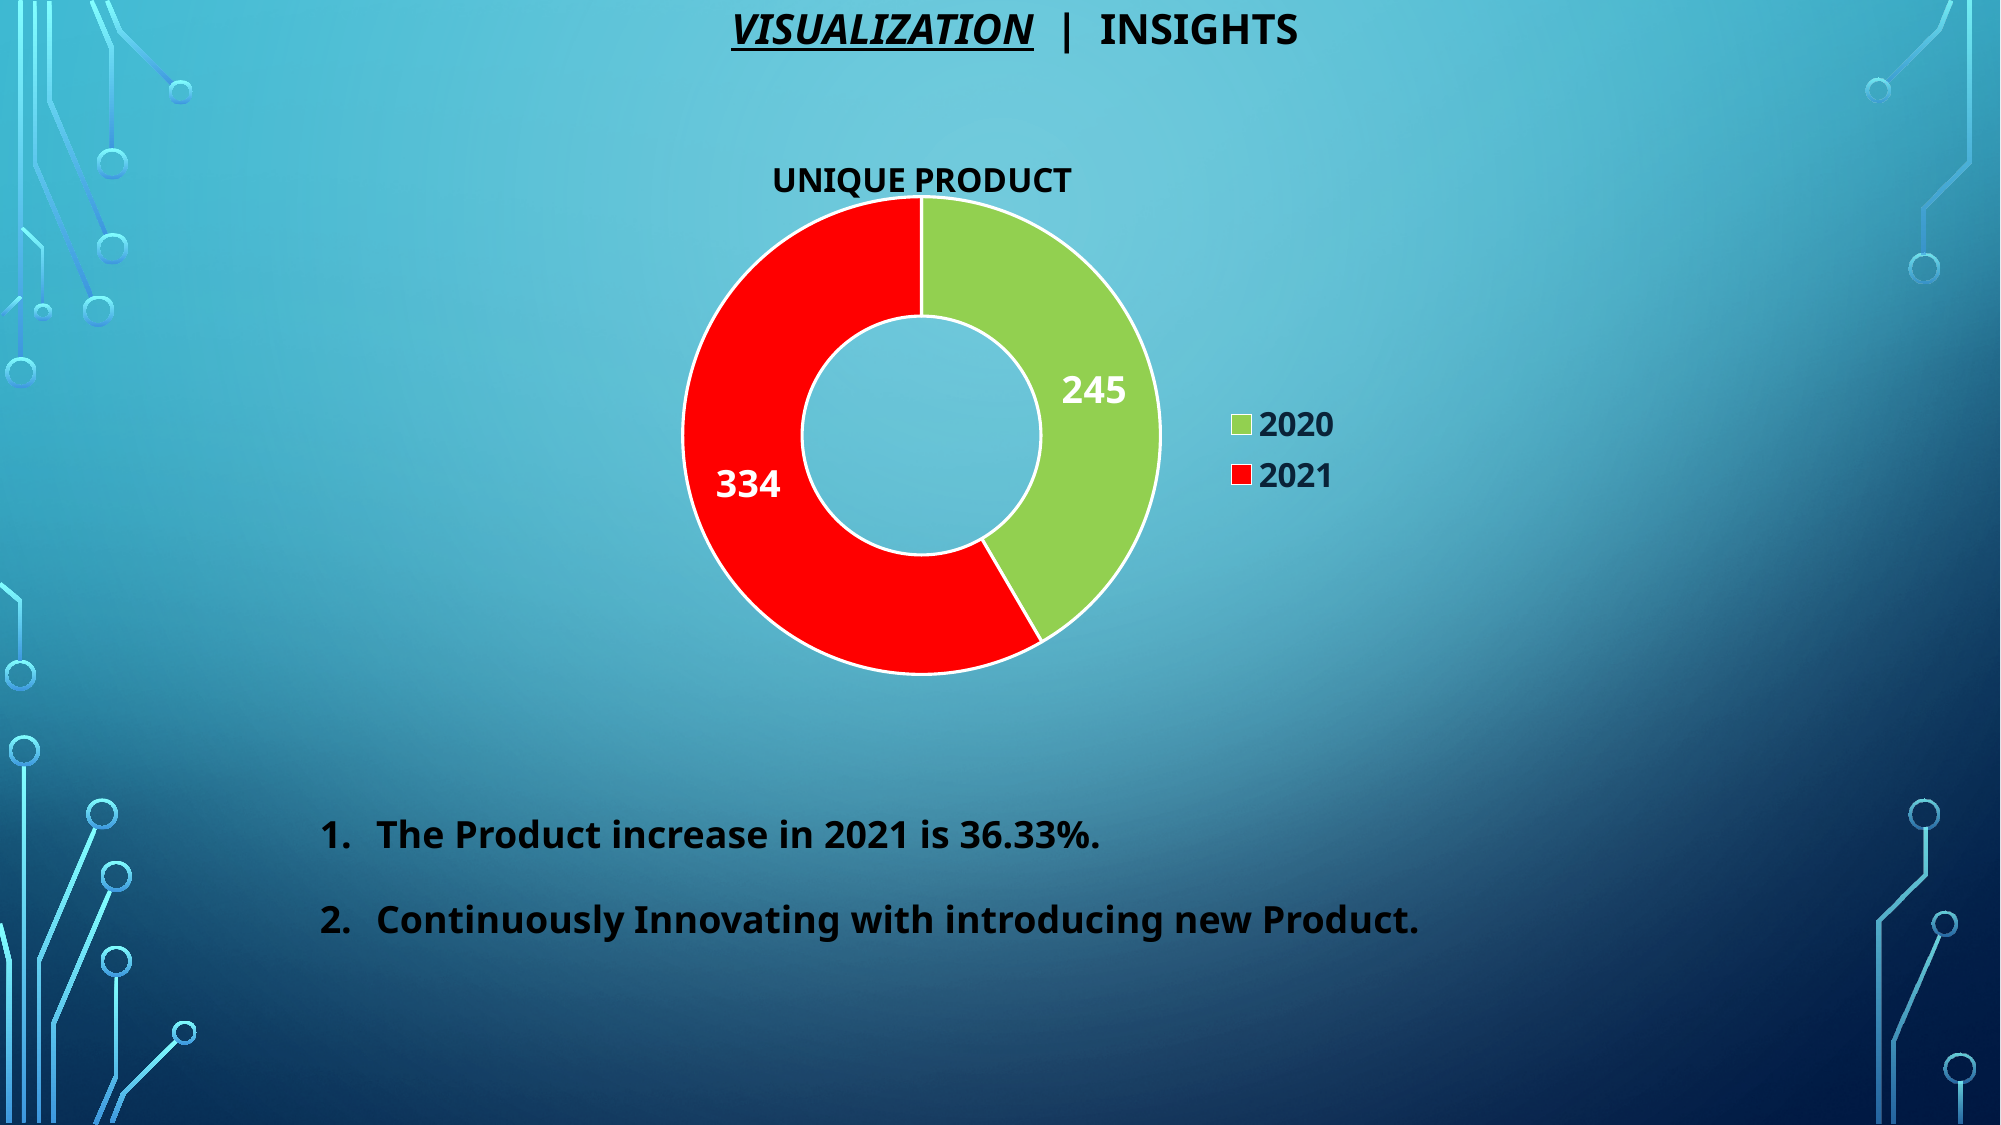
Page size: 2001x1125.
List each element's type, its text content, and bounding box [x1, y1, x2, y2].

chart [485, 127, 1359, 741]
text_box The Product increase in 2021 is 36.33%. Continuously Innovating with introducing new Product. [304, 781, 1592, 1013]
title Visualization | Insights [716, 0, 1322, 60]
